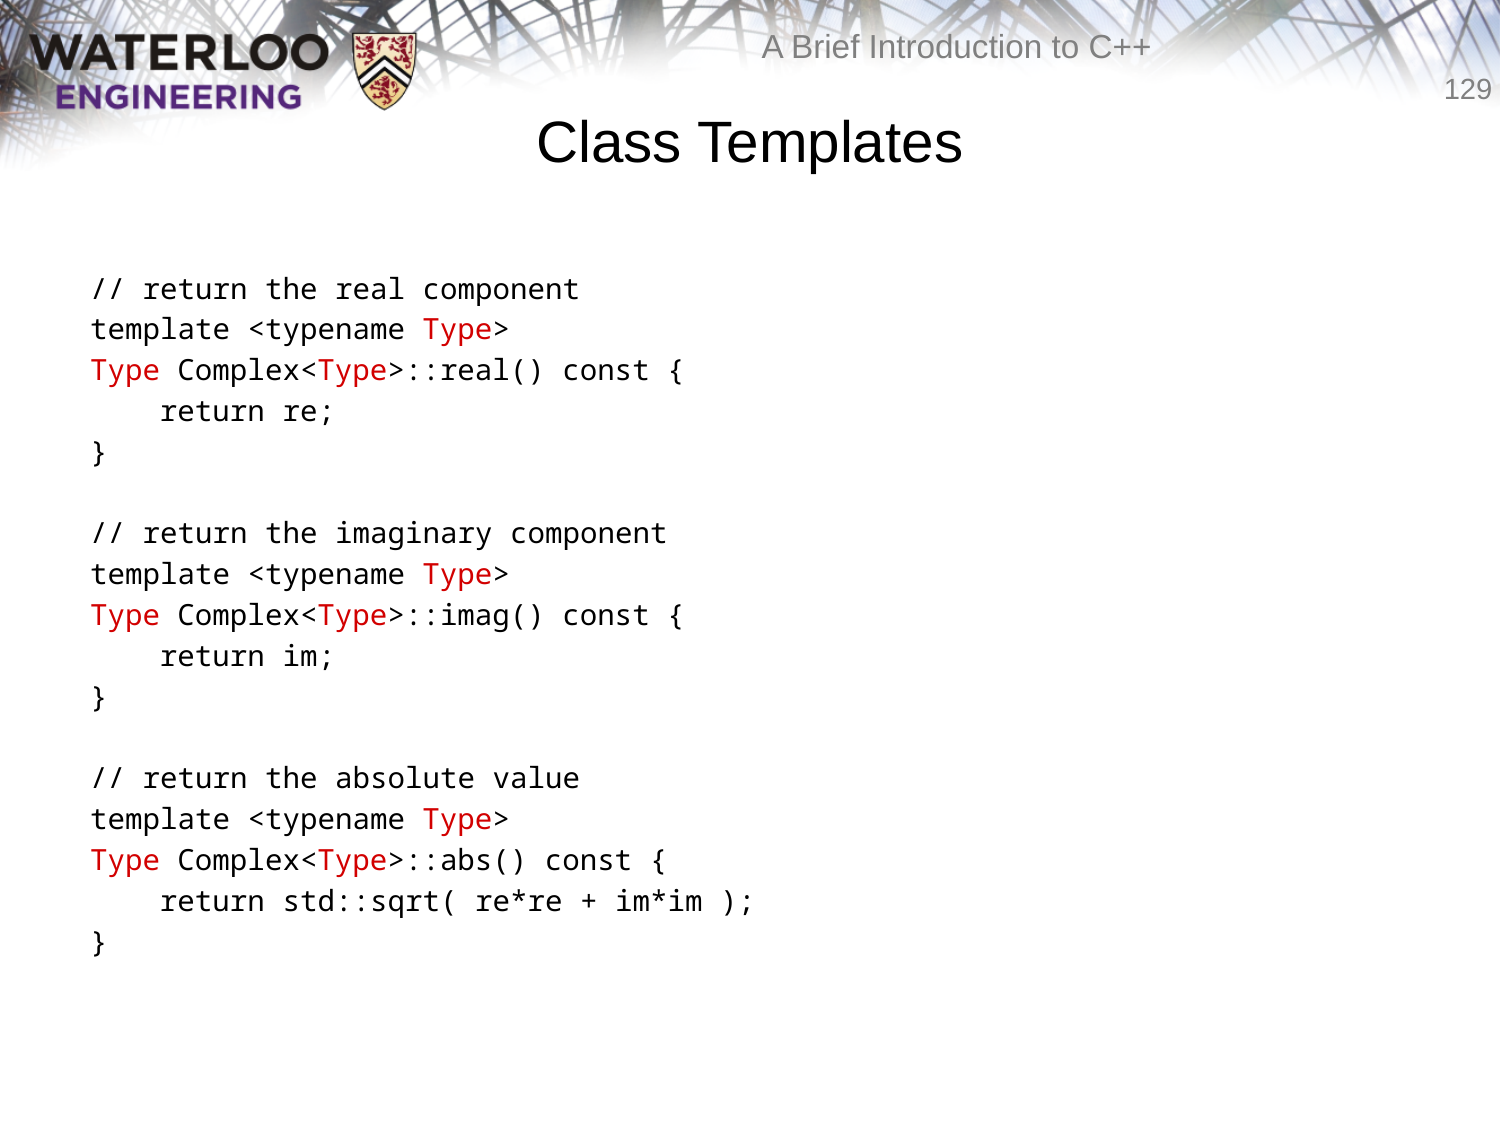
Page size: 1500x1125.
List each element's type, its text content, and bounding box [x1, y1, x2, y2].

picture [0, 0, 1500, 1125]
list // return the real component template <typename Type> Type Complex<Type>::real() const { return re; } // return the imaginary component template <typename Type> Type Complex<Type>::imag() const { return im; } // return the absolute value template <typename Type> Type Complex<Type>::abs() const { return std::sqrt( re*re + im*im ); } [74, 262, 1426, 1006]
title Class Templates [74, 44, 1426, 233]
